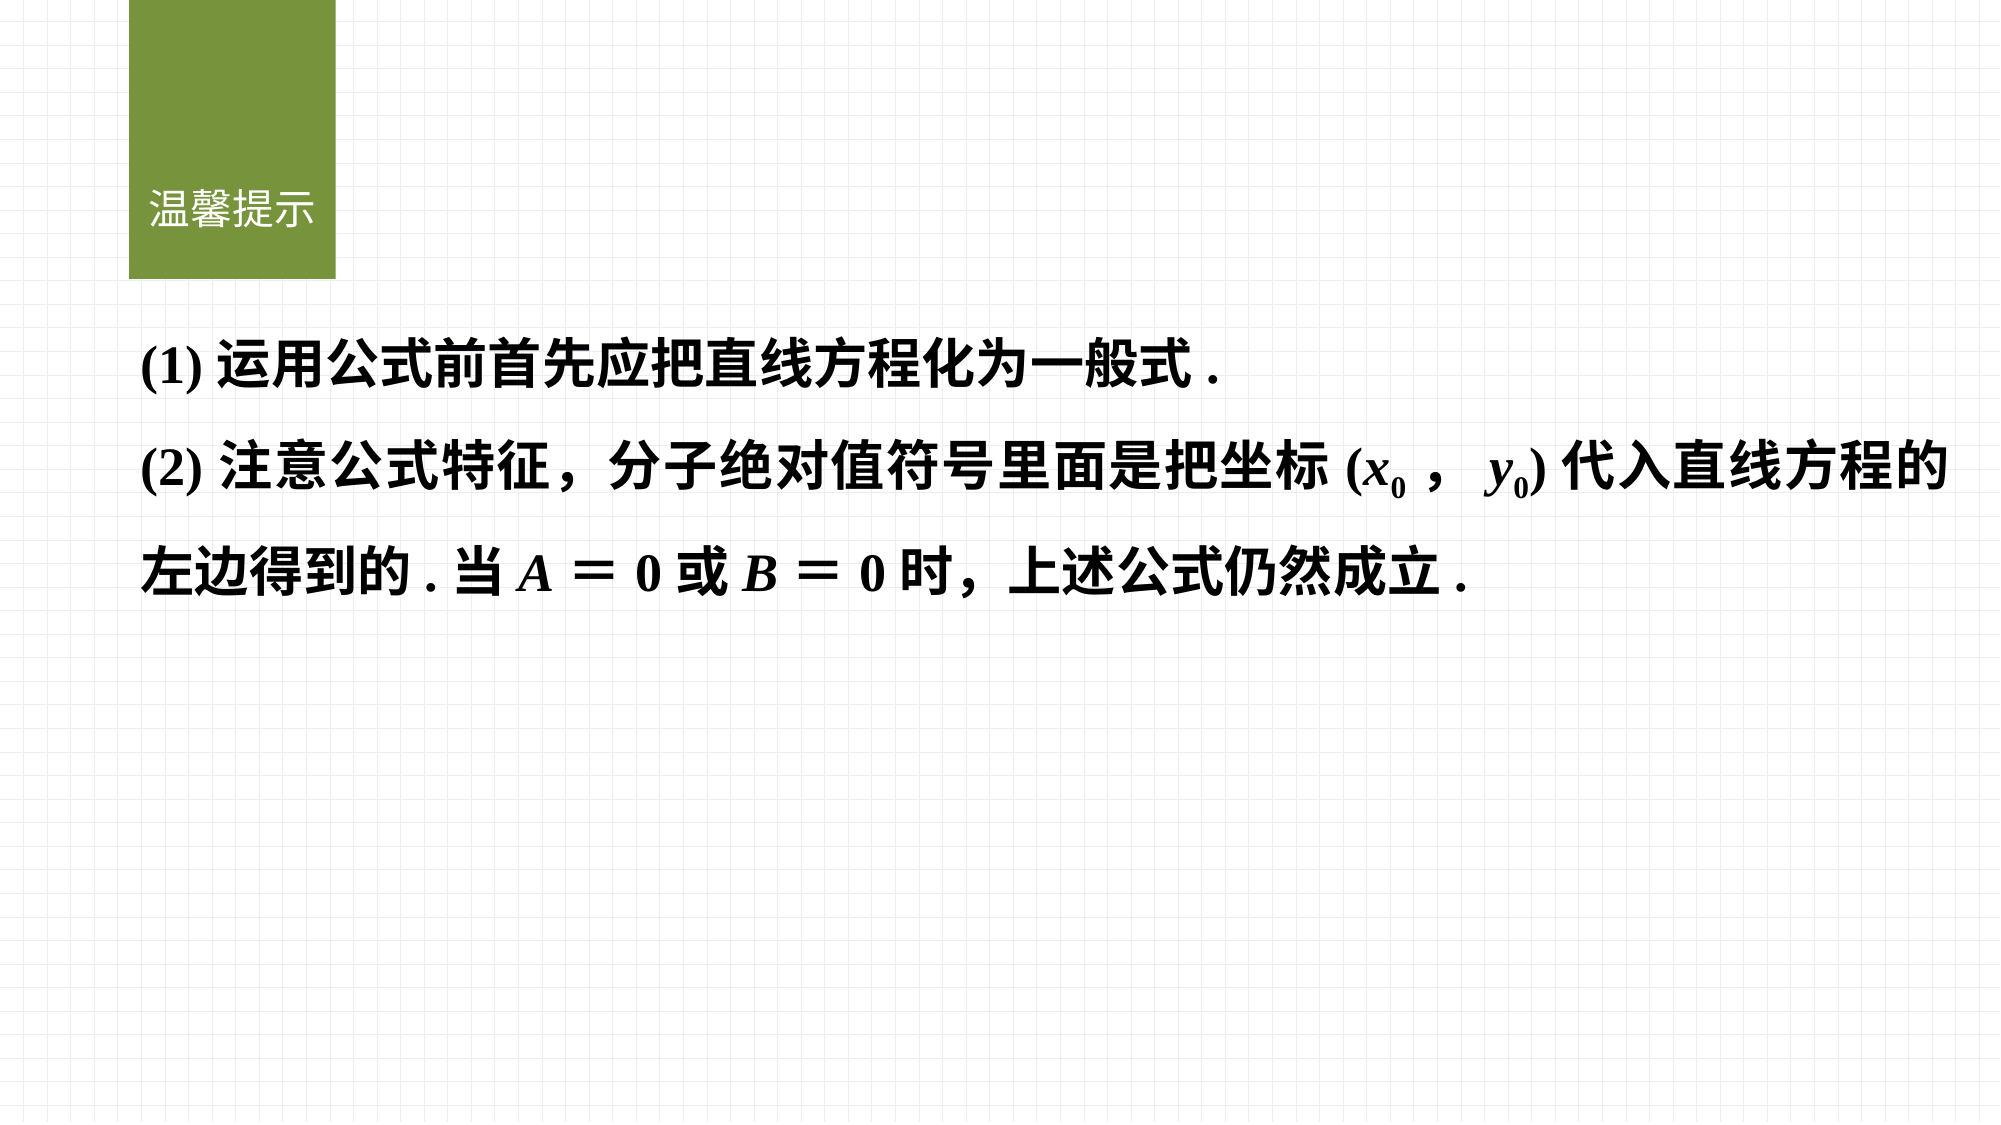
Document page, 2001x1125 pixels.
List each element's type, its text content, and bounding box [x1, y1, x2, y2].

text_box 温馨提示 [100, 170, 365, 234]
text_box (1)运用公式前首先应把直线方程化为一般式. (2)注意公式特征，分子绝对值符号里面是把坐标(x0，y0)代入直线方程的左边得到的.当A＝0或B＝0时，上述公式仍然成立. [125, 289, 1965, 610]
text_box [128, 234, 337, 280]
text_box [128, 0, 337, 170]
